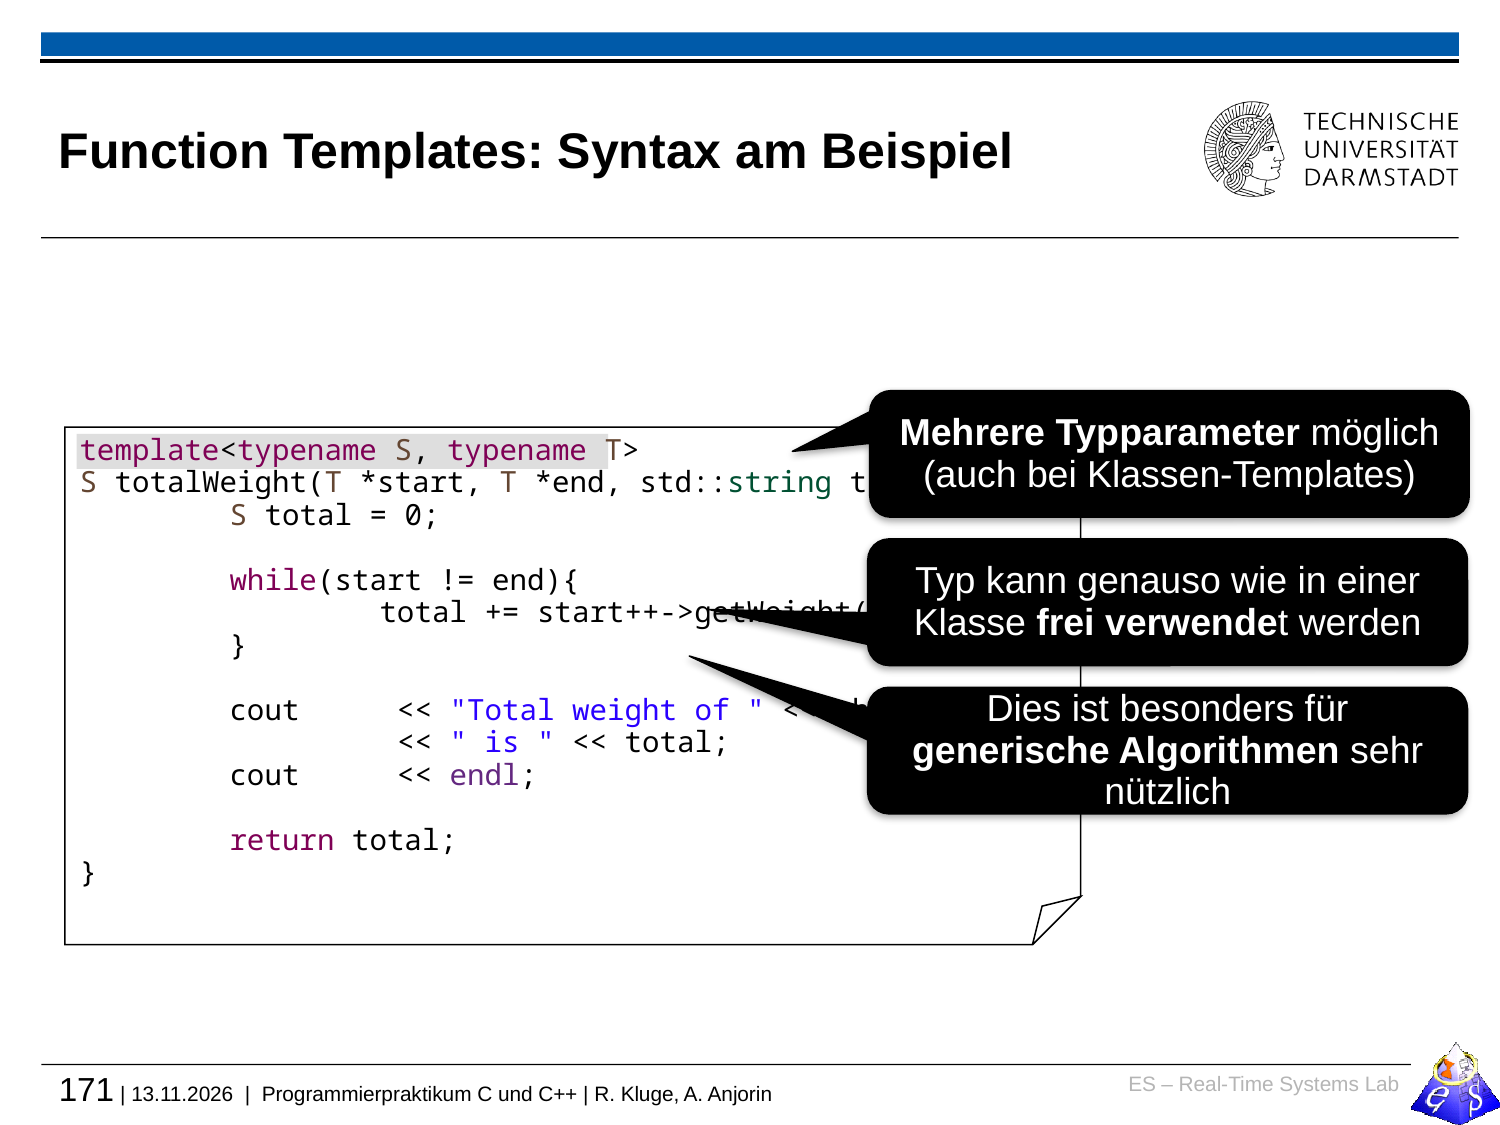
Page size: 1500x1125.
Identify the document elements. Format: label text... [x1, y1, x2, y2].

picture [1187, 84, 1483, 214]
text_box Mehrere Typparameter möglich (auch bei Klassen-Templates) [791, 389, 1470, 518]
text_box template<typename S, typename T> S totalWeight(T *start, T *end, std::string things){ S total = 0; while(start != end){ total += start++->getWeight(); } cout << "Total weight of " << things << " is " << total; cout << endl; return total; } [64, 427, 1081, 945]
title Function Templates: Syntax am Beispiel [58, 80, 1187, 218]
picture [1411, 1041, 1500, 1125]
text_box Typ kann genauso wie in einer Klasse frei verwendet werden [708, 538, 1469, 667]
text_box Dies ist besonders für generische Algorithmen sehr nützlich [688, 655, 1469, 815]
